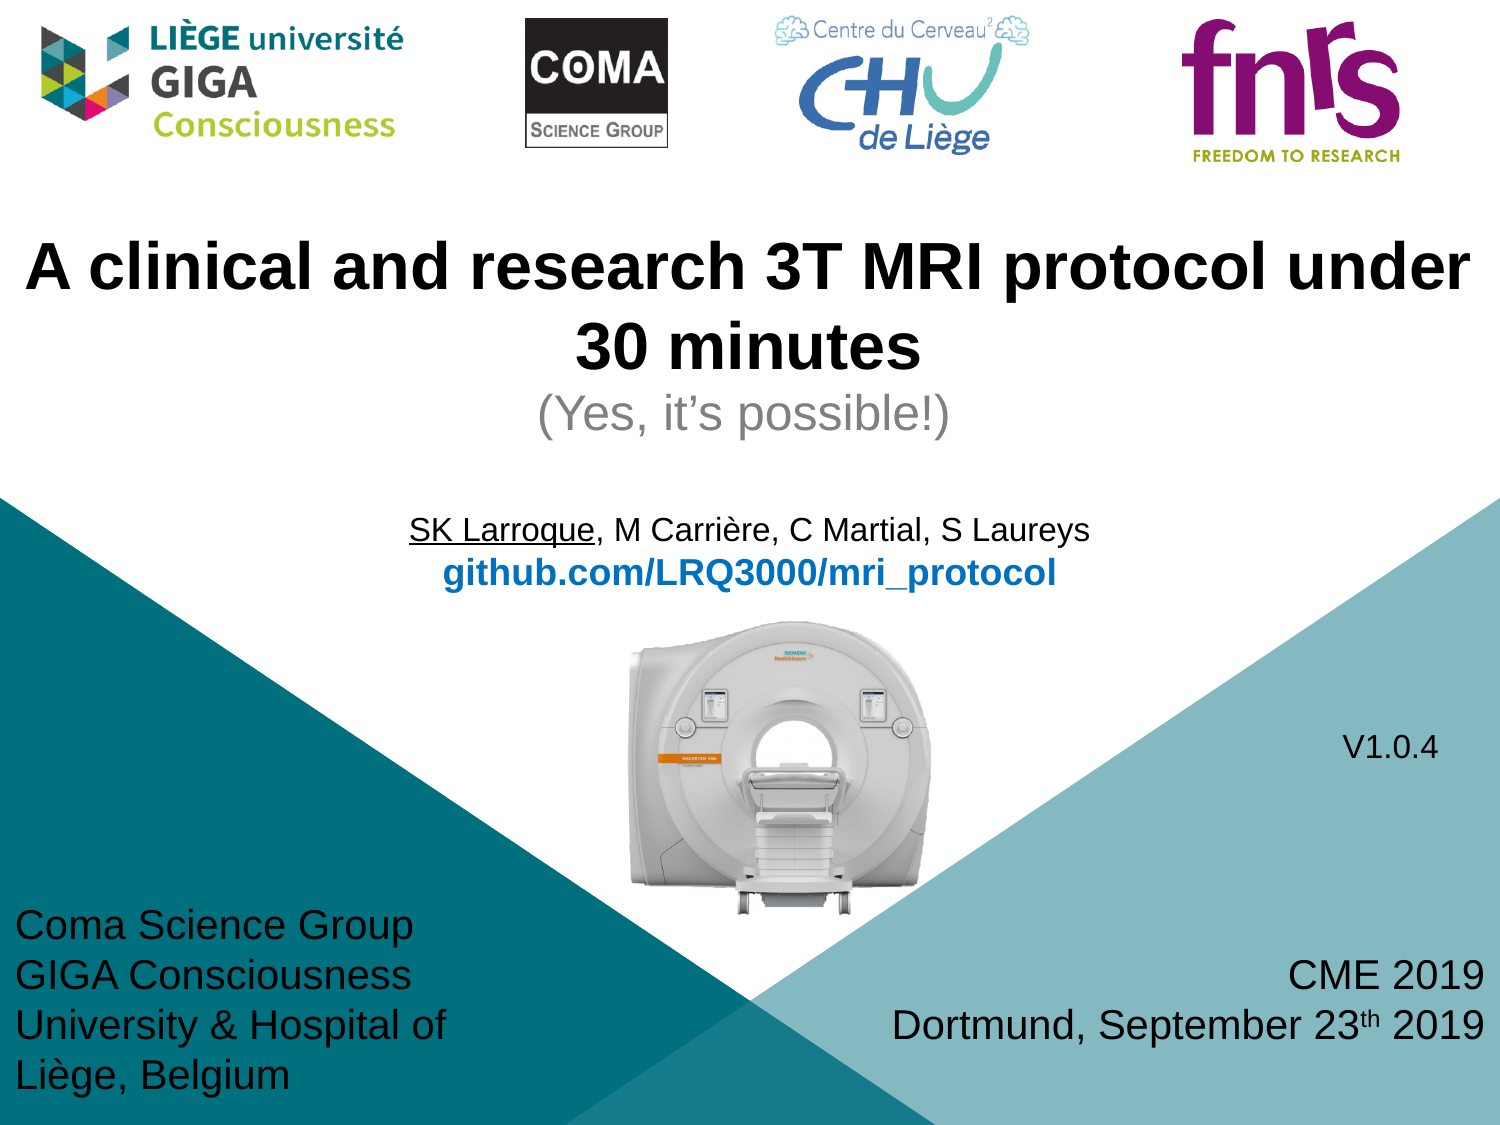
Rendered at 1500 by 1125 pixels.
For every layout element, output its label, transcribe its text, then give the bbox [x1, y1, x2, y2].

picture [525, 18, 668, 148]
text_box Coma Science Group GIGA Consciousness University & Hospital of Liège, Belgium [0, 890, 569, 1125]
text_box A clinical and research 3T MRI protocol under 30 minutes [0, 215, 1500, 494]
picture [769, 5, 1034, 155]
text_box V1.0.4 [1281, 717, 1500, 774]
text_box SK Larroque, M Carrière, C Martial, S Laureys github.com/LRQ3000/mri_protocol [214, 500, 1285, 601]
picture [41, 19, 433, 138]
text_box (Yes, it’s possible!) [88, 373, 1400, 449]
text_box CME 2019 Dortmund, September 23th 2019 [808, 890, 1500, 1125]
picture [1182, 19, 1400, 162]
picture [607, 607, 948, 927]
